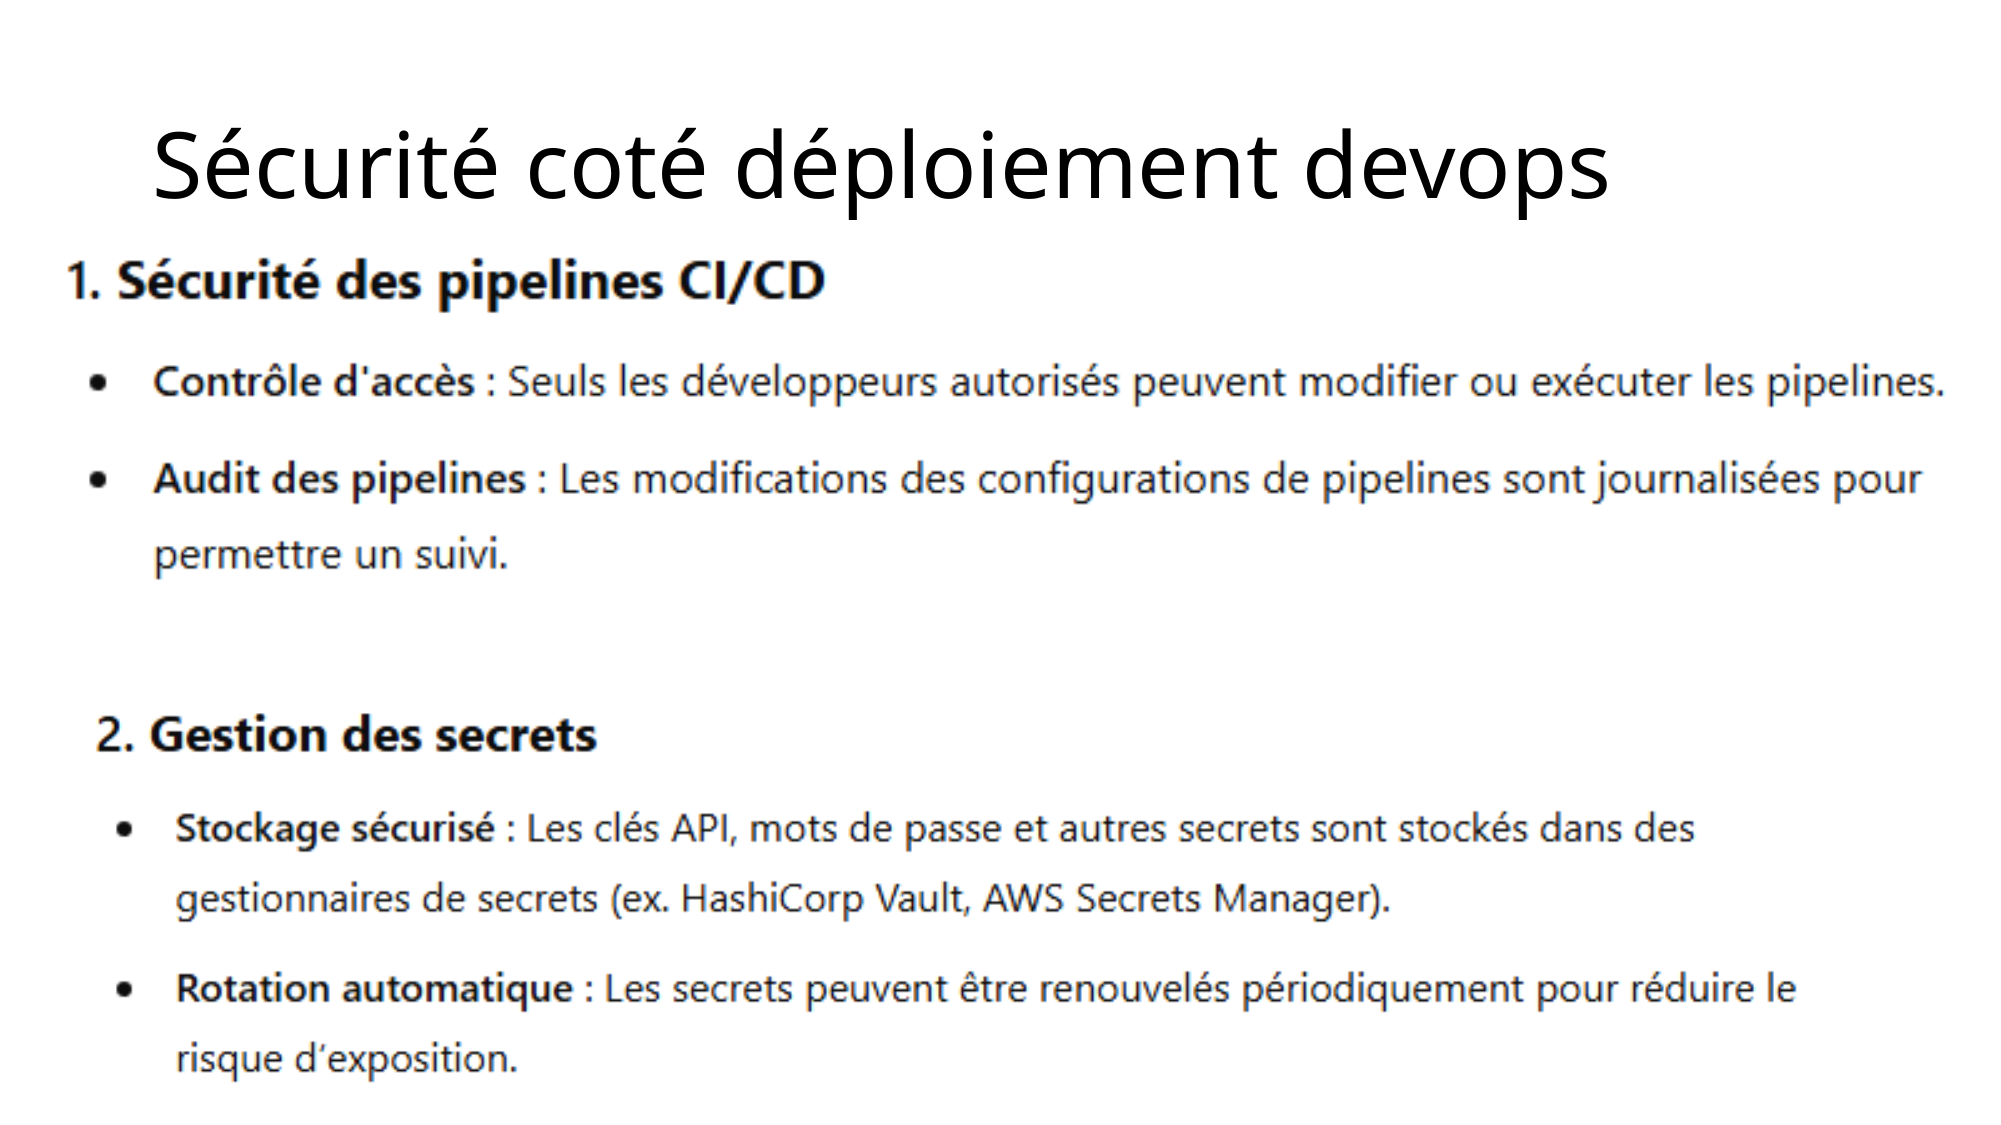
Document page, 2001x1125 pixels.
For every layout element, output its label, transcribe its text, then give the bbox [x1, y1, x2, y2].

picture [0, 652, 1814, 1125]
title Sécurité coté déploiement devops [137, 59, 1863, 243]
picture [10, 243, 1962, 607]
